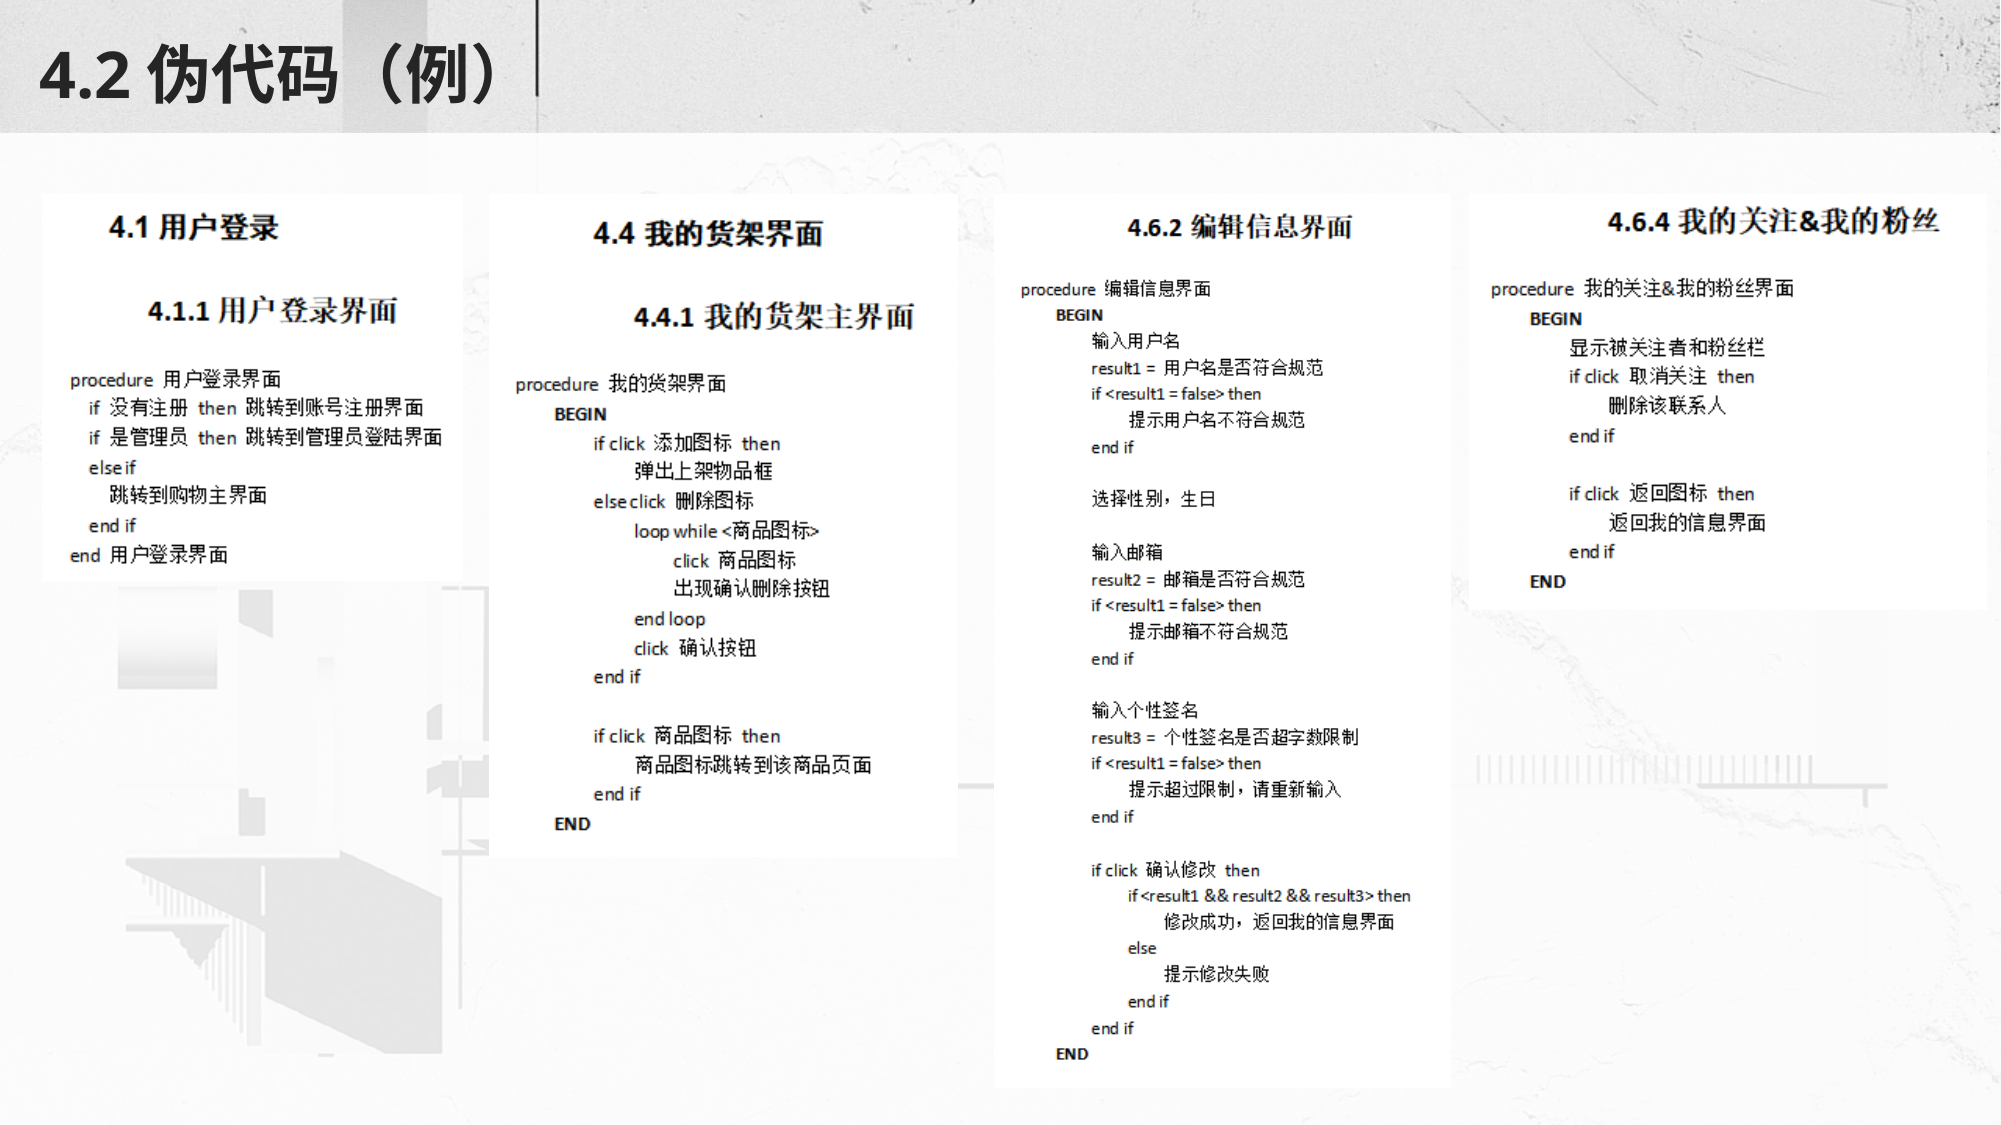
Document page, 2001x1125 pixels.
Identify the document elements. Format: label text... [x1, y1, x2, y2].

title 4.2伪代码（例） [24, 35, 1750, 121]
picture [489, 194, 958, 857]
picture [1469, 194, 1987, 611]
picture [0, 0, 2001, 1125]
picture [42, 194, 463, 581]
picture [994, 194, 1451, 1088]
